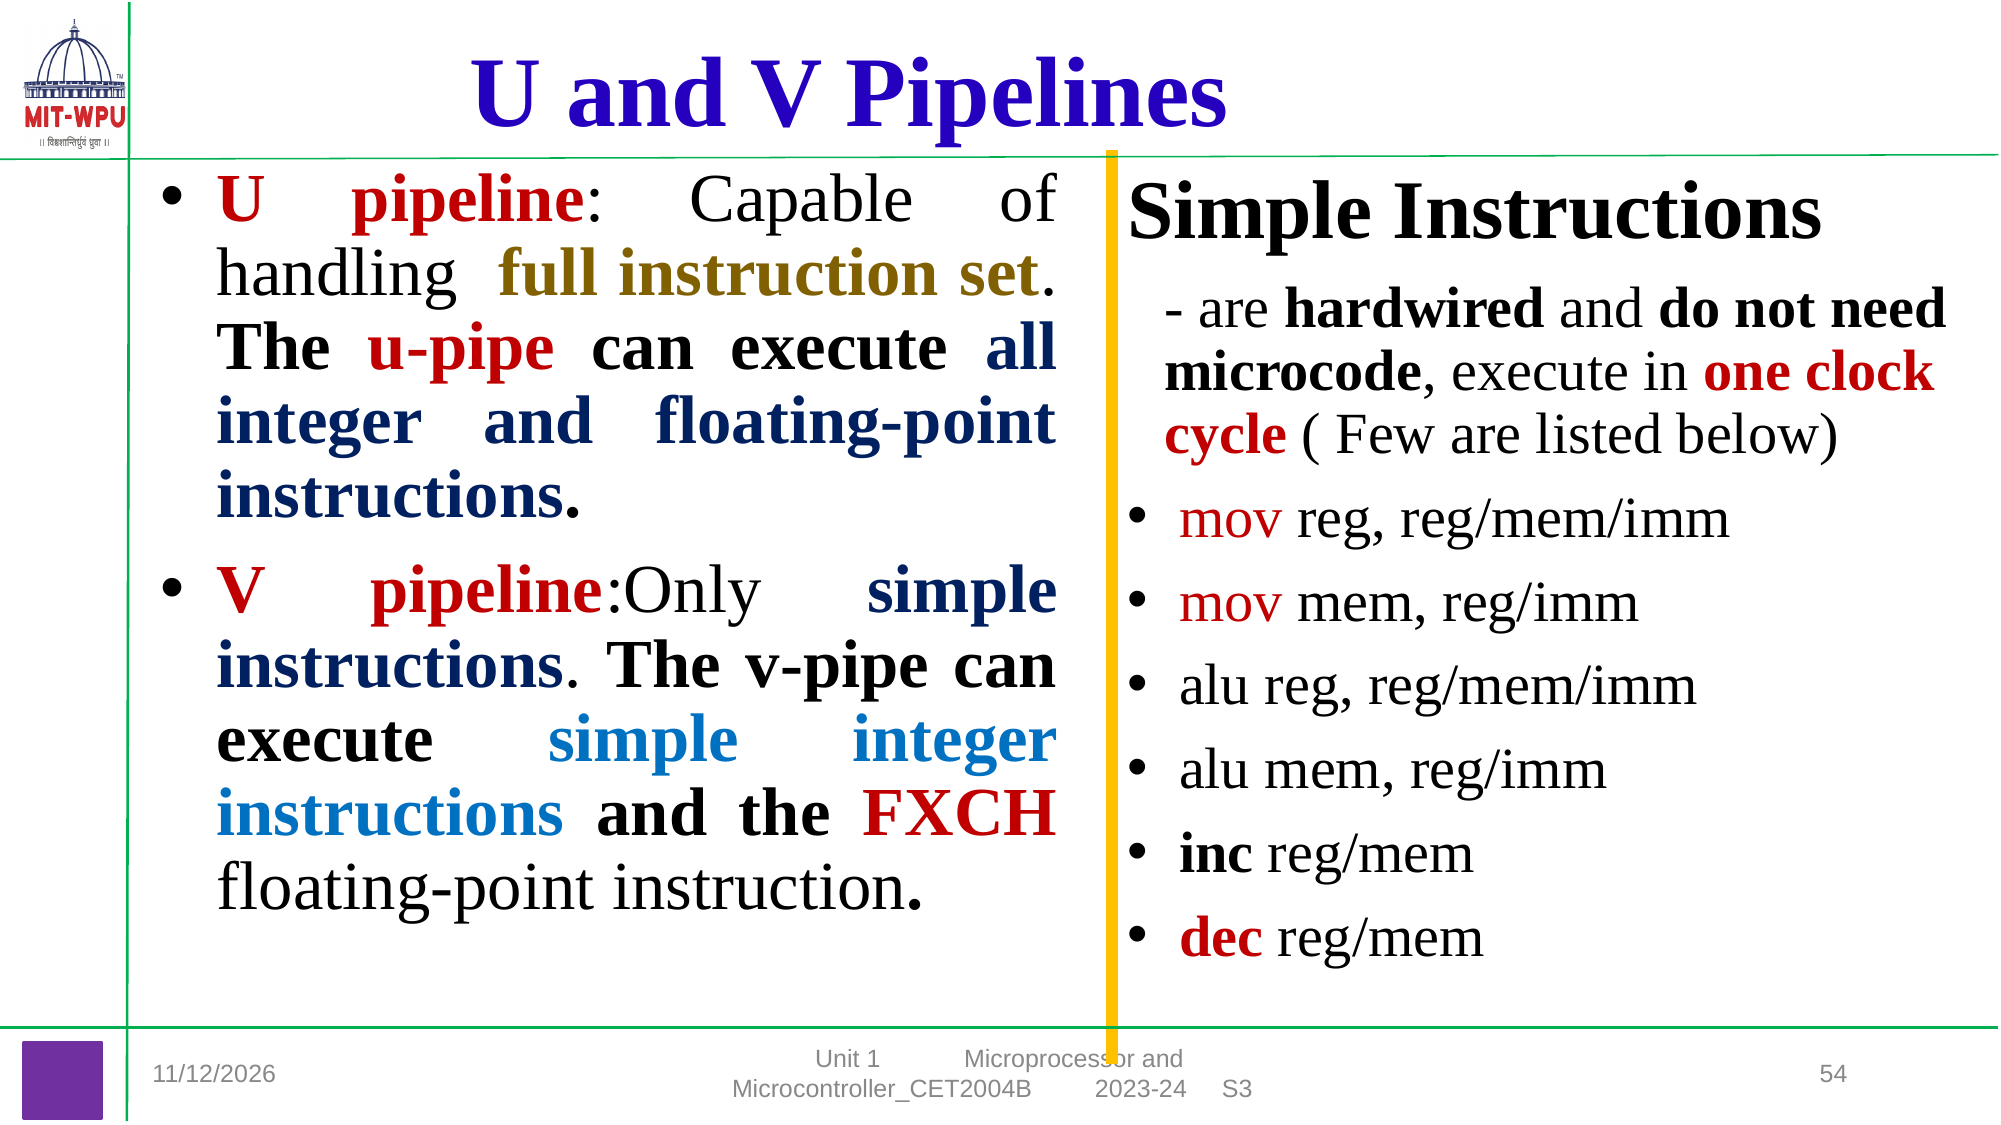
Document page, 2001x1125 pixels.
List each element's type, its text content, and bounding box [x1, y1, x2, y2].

list U pipeline: Capable of handling full instruction set. The u-pipe can execute all integer and floating-point instructions. V pipeline :Only simple instructions. The v-pipe can execute simple integer instructions and the FXCH floating-point instruction. [135, 171, 1073, 1013]
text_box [0, 154, 121, 160]
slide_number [137, 1042, 588, 1103]
text_box U and V Pipelines [454, 19, 1447, 152]
picture [130, 19, 138, 151]
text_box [135, 154, 1999, 160]
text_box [126, 1, 130, 1026]
footer Unit 1 Microprocessor and Microcontroller_CET2004B 2023-24 S3 [662, 1042, 1338, 1103]
title Bypass 2 Details [131, 167, 1073, 1013]
text_box [22, 1041, 103, 1120]
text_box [126, 1039, 130, 1122]
slide_number 54 [1412, 1042, 1863, 1103]
text_box Simple Instructions - are hardwired and do not need microcode, execute in one clock cycle ( Few are listed below) mov reg, reg/mem/imm mov mem, reg/imm alu reg, reg/mem/imm alu mem, reg/imm inc reg/mem dec reg/mem [1118, 171, 1983, 1013]
picture [23, 19, 126, 151]
